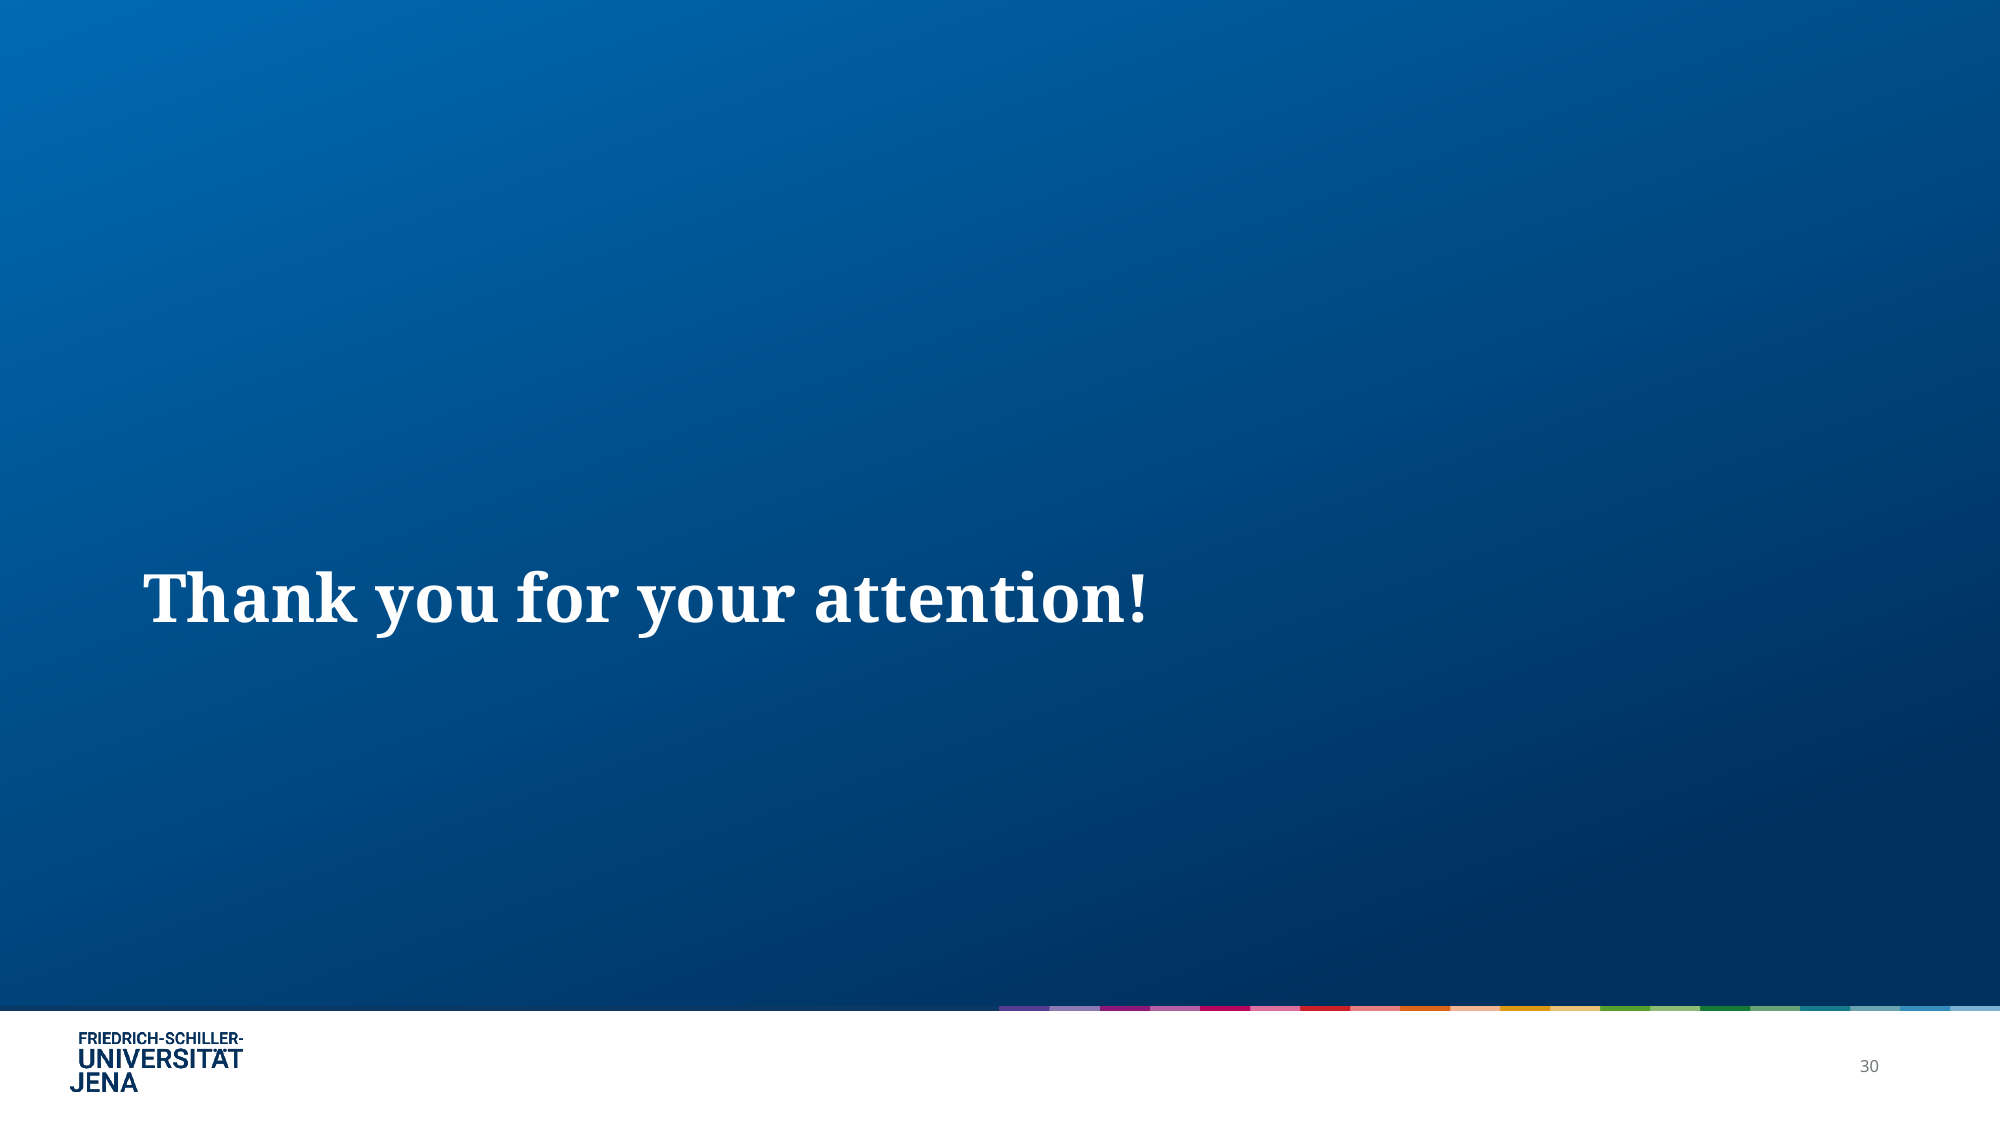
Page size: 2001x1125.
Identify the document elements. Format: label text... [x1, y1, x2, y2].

picture [70, 1032, 243, 1092]
picture [999, 1006, 2000, 1011]
title Thank you for your attention! [143, 555, 1880, 753]
